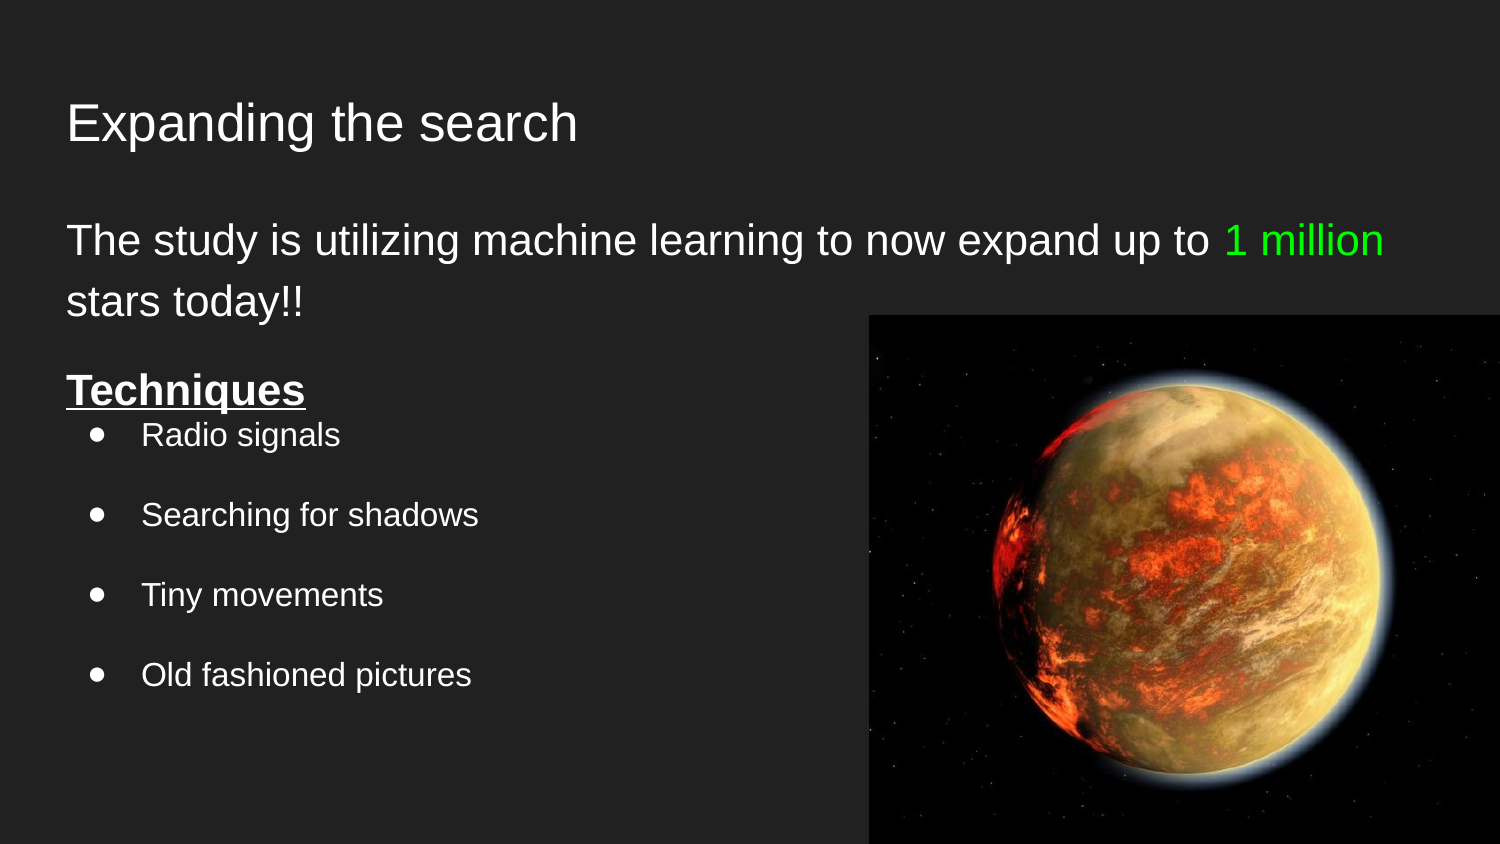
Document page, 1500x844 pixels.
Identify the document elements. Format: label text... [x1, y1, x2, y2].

title Expanding the search [51, 72, 1449, 167]
picture [869, 314, 1500, 844]
list The study is utilizing machine learning to now expand up to 1 million stars today!! Techniques Radio signals Searching for shadows Tiny movements Old fashioned pictures [51, 189, 1449, 750]
